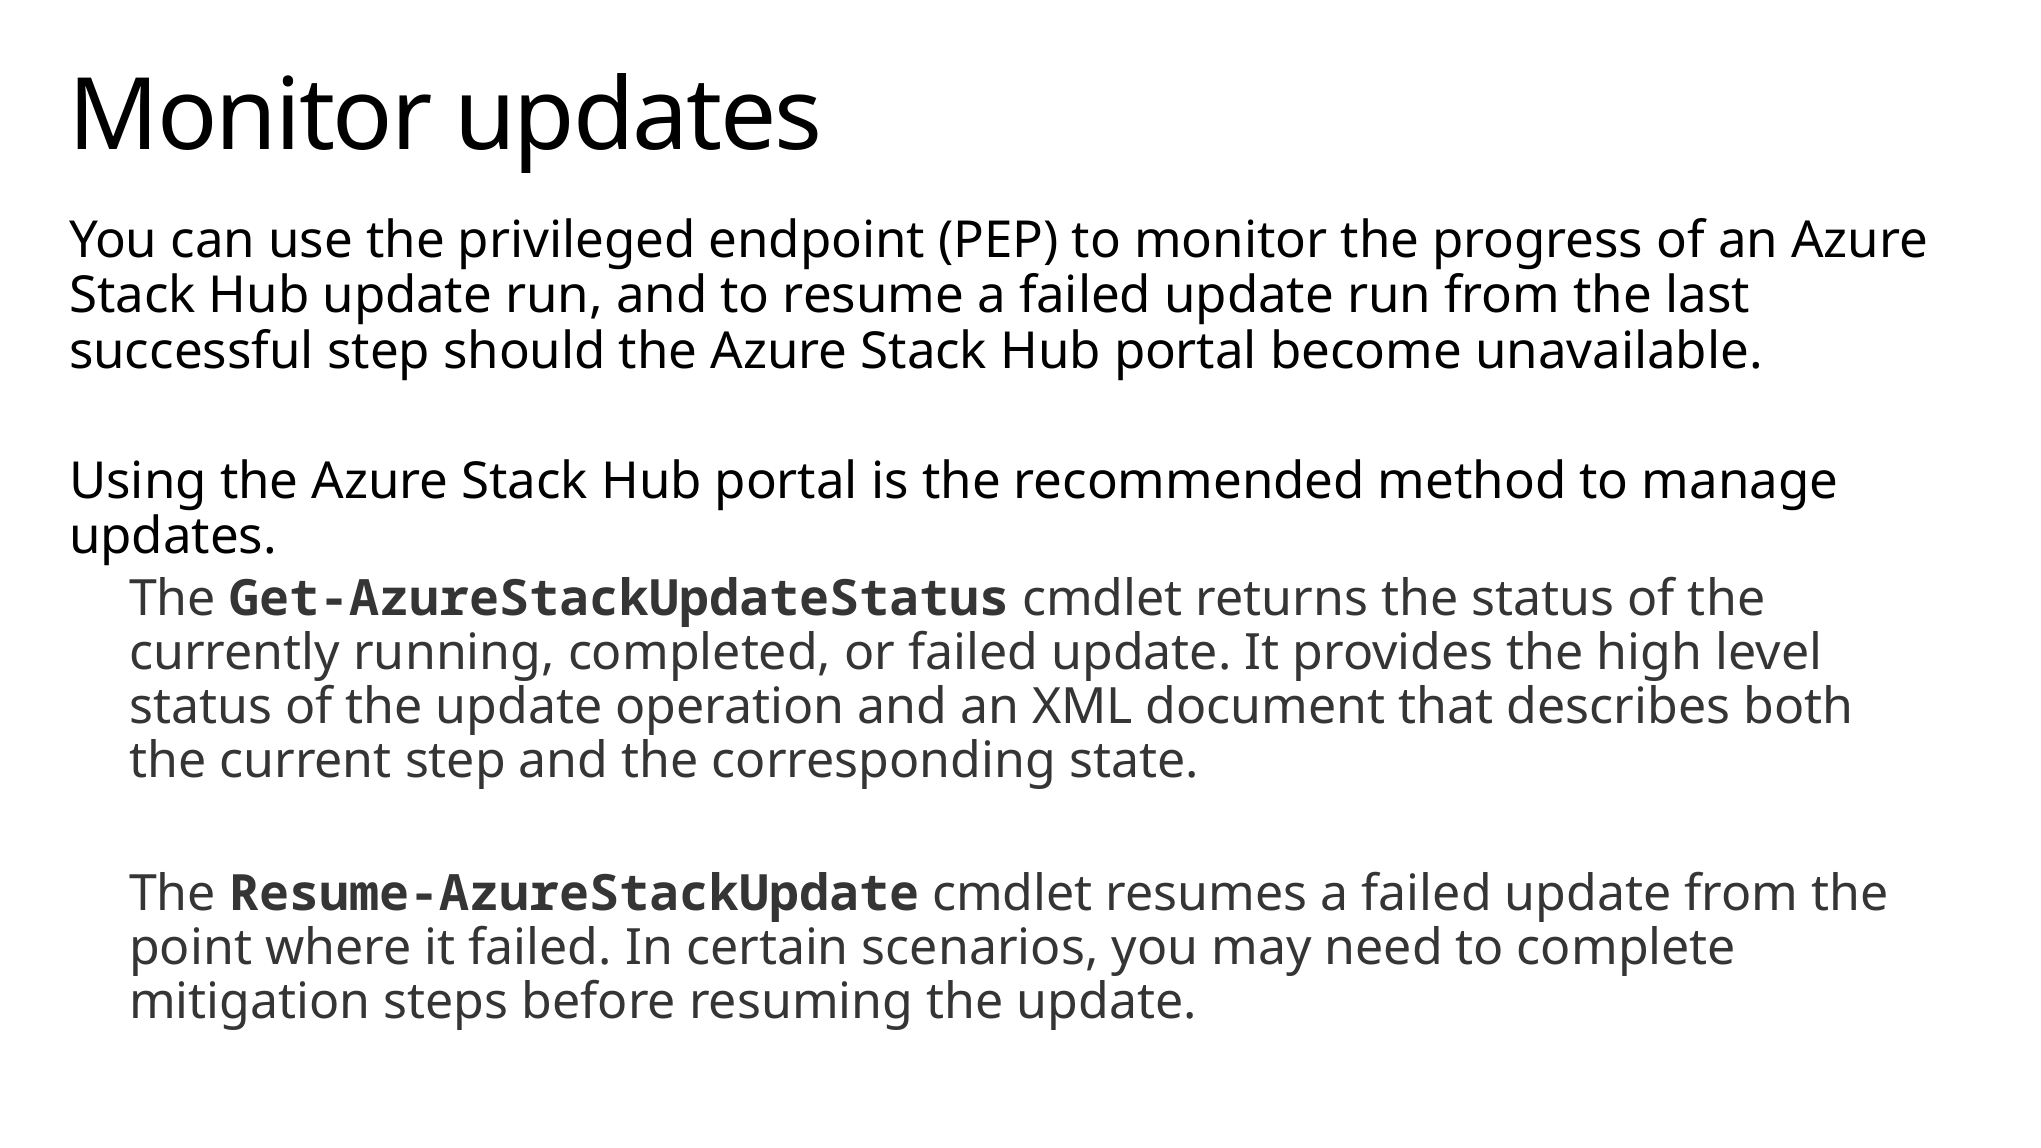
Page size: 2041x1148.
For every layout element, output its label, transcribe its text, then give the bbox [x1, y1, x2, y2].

title Monitor updates [45, 48, 1996, 198]
list You can use the privileged endpoint (PEP) to monitor the progress of an Azure Stack Hub update run, and to resume a failed update run from the last successful step should the Azure Stack Hub portal become unavailable. Using the Azure Stack Hub portal is the recommended method to manage updates. [45, 198, 1996, 589]
text_box The Get-AzureStackUpdateStatus cmdlet returns the status of the currently running, completed, or failed update. It provides the high level status of the update operation and an XML document that describes both the current step and the corresponding state. The Resume-AzureStackUpdate cmdlet resumes a failed update from the point where it failed. In certain scenarios, you may need to complete mitigation steps before resuming the update. [99, 548, 1941, 1054]
